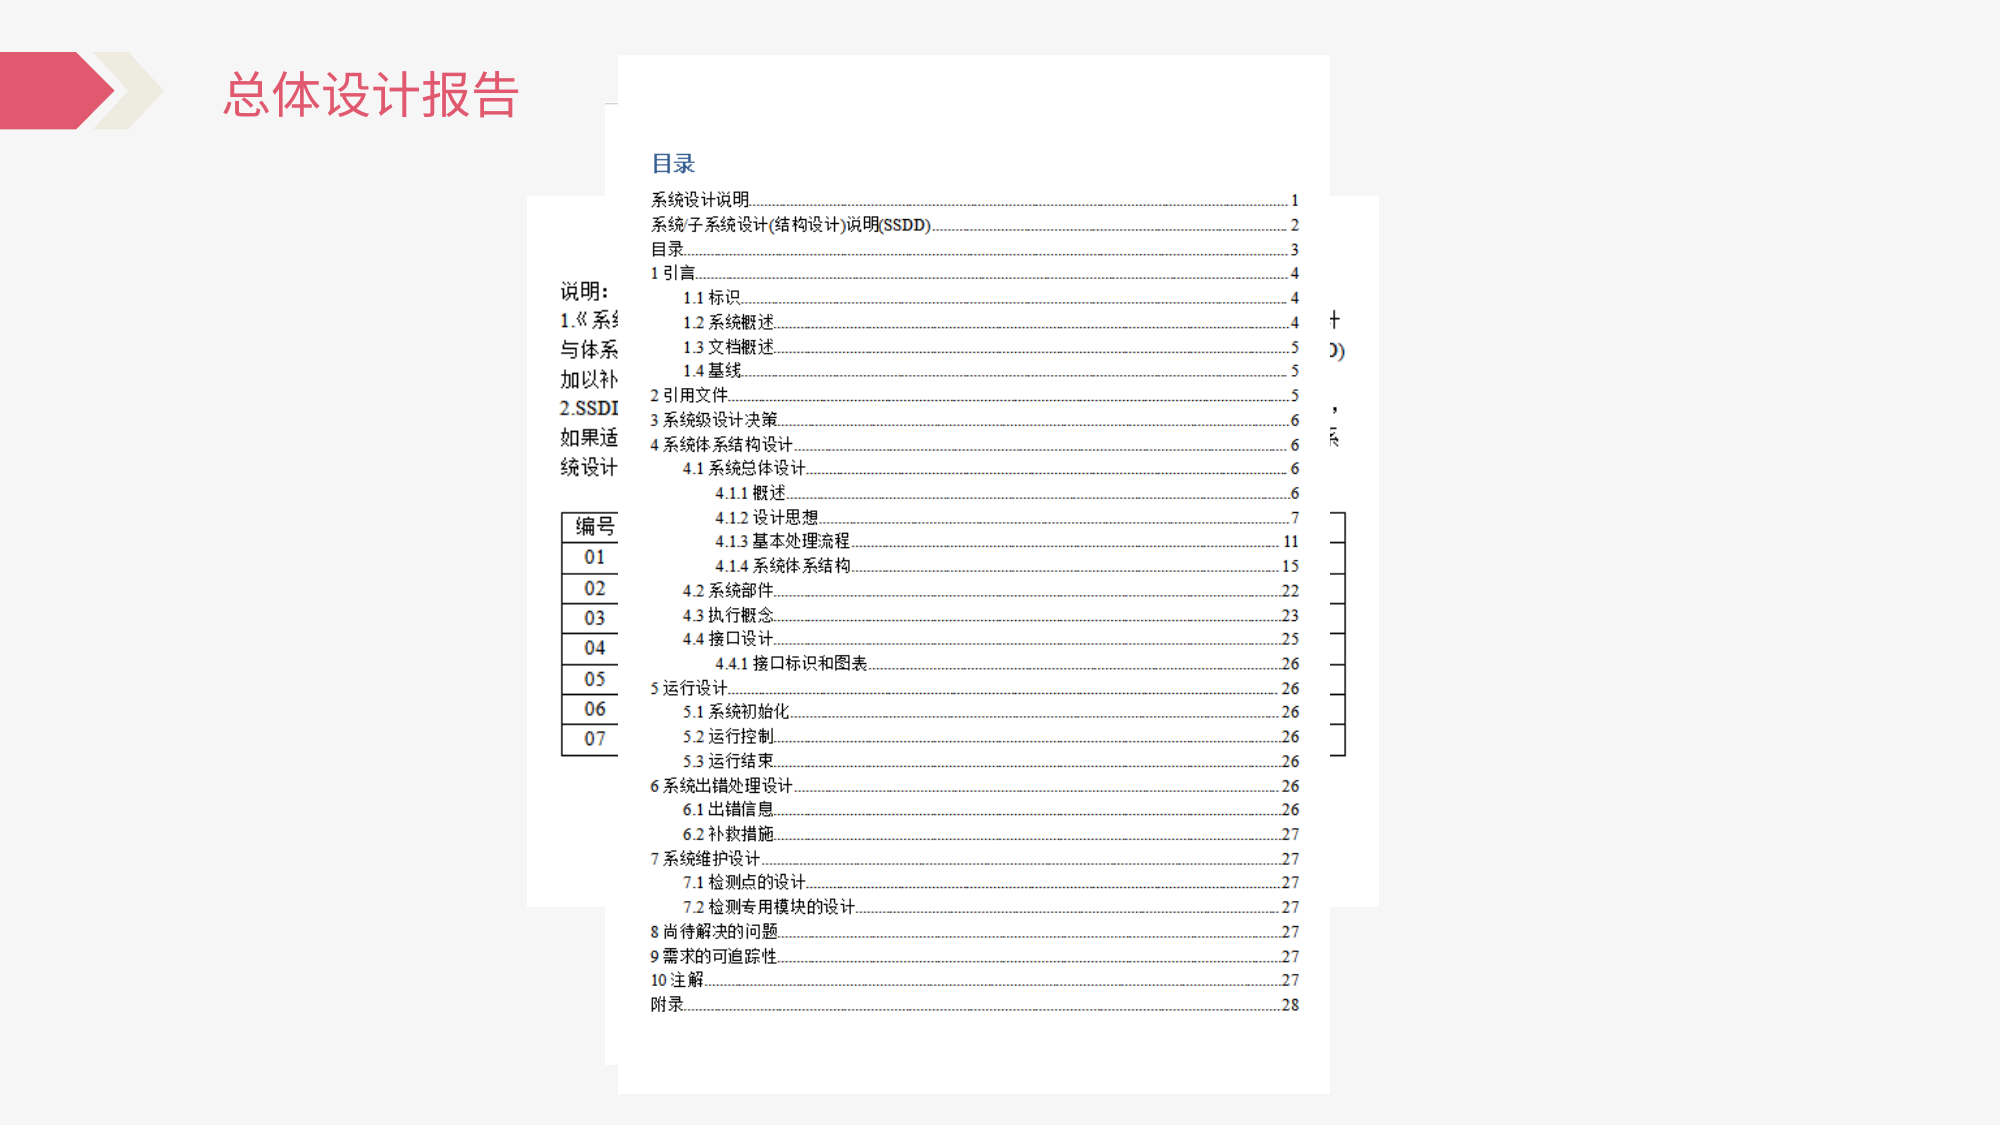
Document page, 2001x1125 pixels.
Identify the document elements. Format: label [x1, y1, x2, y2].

text_box [195, 44, 1310, 132]
picture [526, 55, 1379, 1094]
